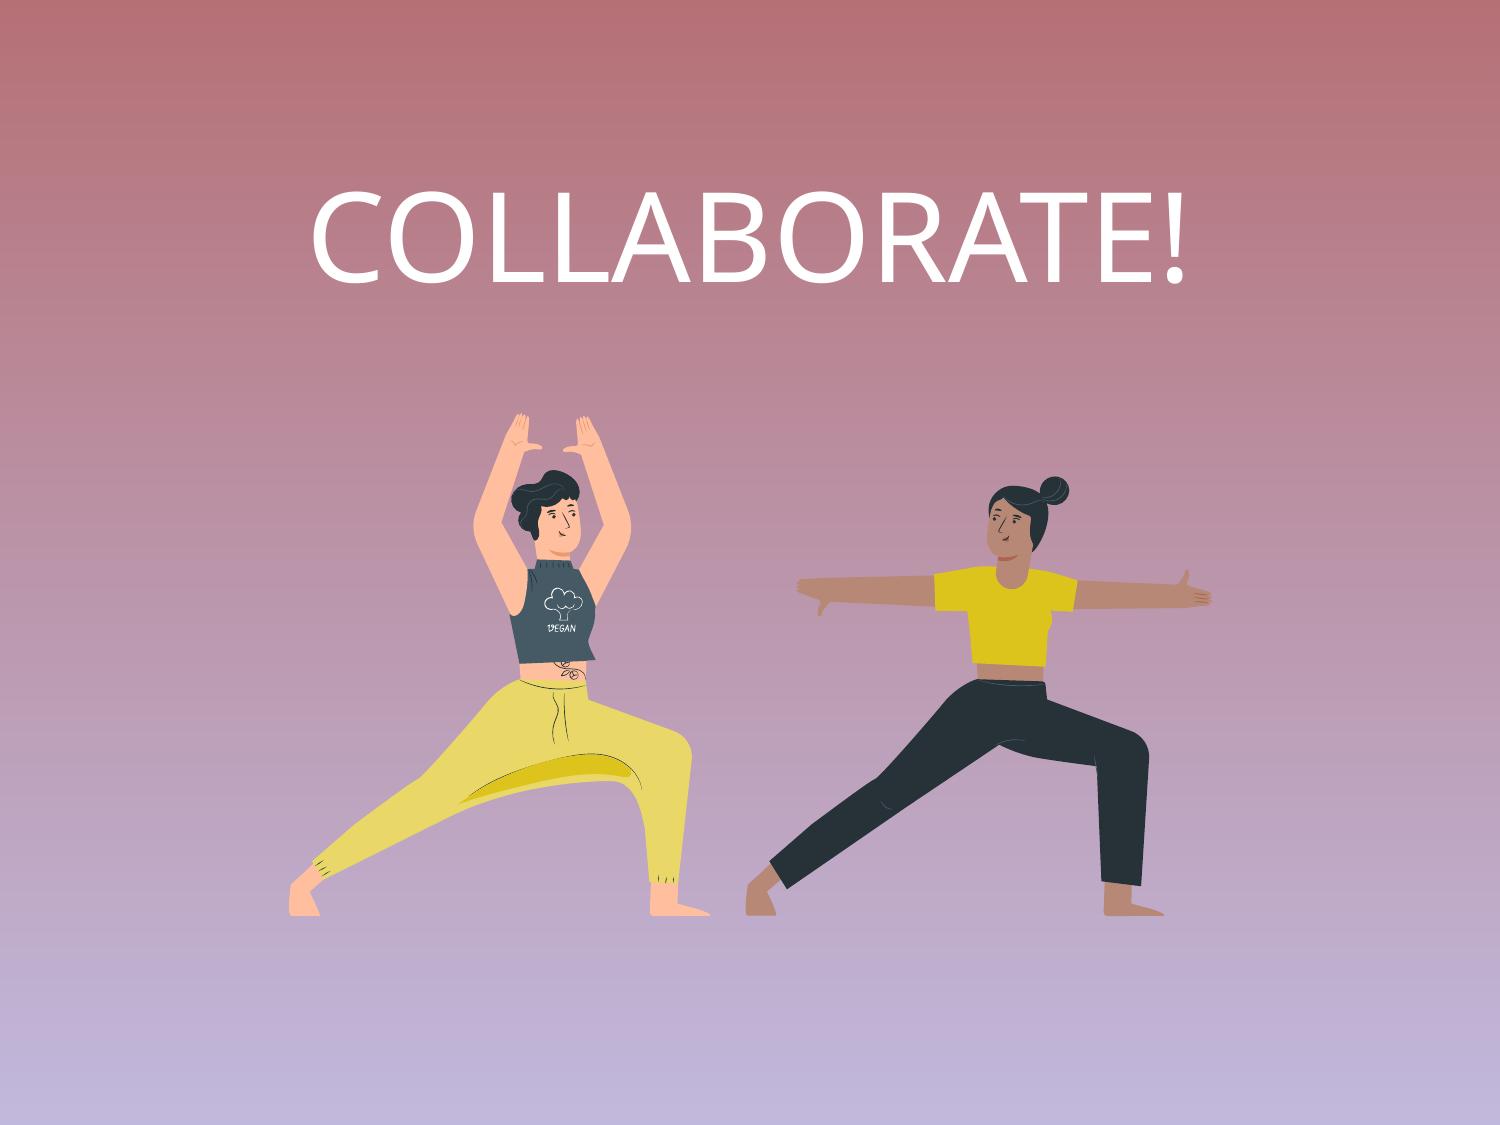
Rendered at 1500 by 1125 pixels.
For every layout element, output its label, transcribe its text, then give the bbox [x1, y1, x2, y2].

title COLLABORATE! [229, 142, 1271, 298]
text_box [286, 412, 1214, 917]
